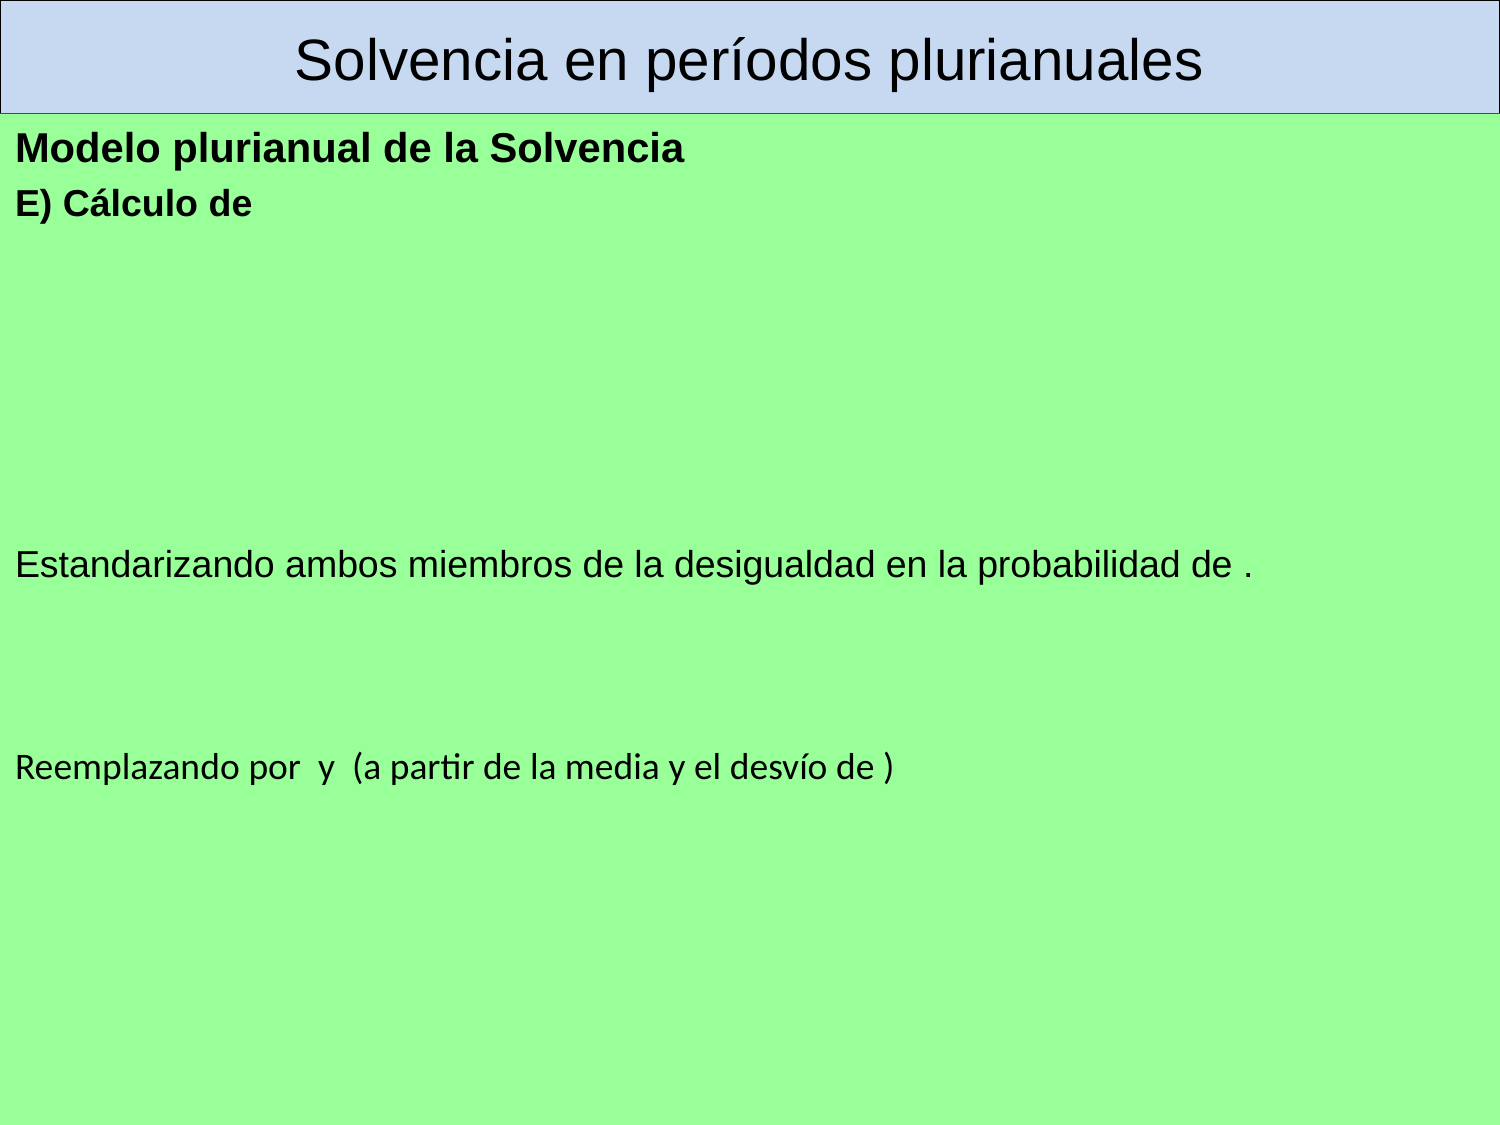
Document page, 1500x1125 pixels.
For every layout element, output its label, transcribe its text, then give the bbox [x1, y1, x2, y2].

title Solvencia en períodos plurianuales [0, 0, 1500, 113]
